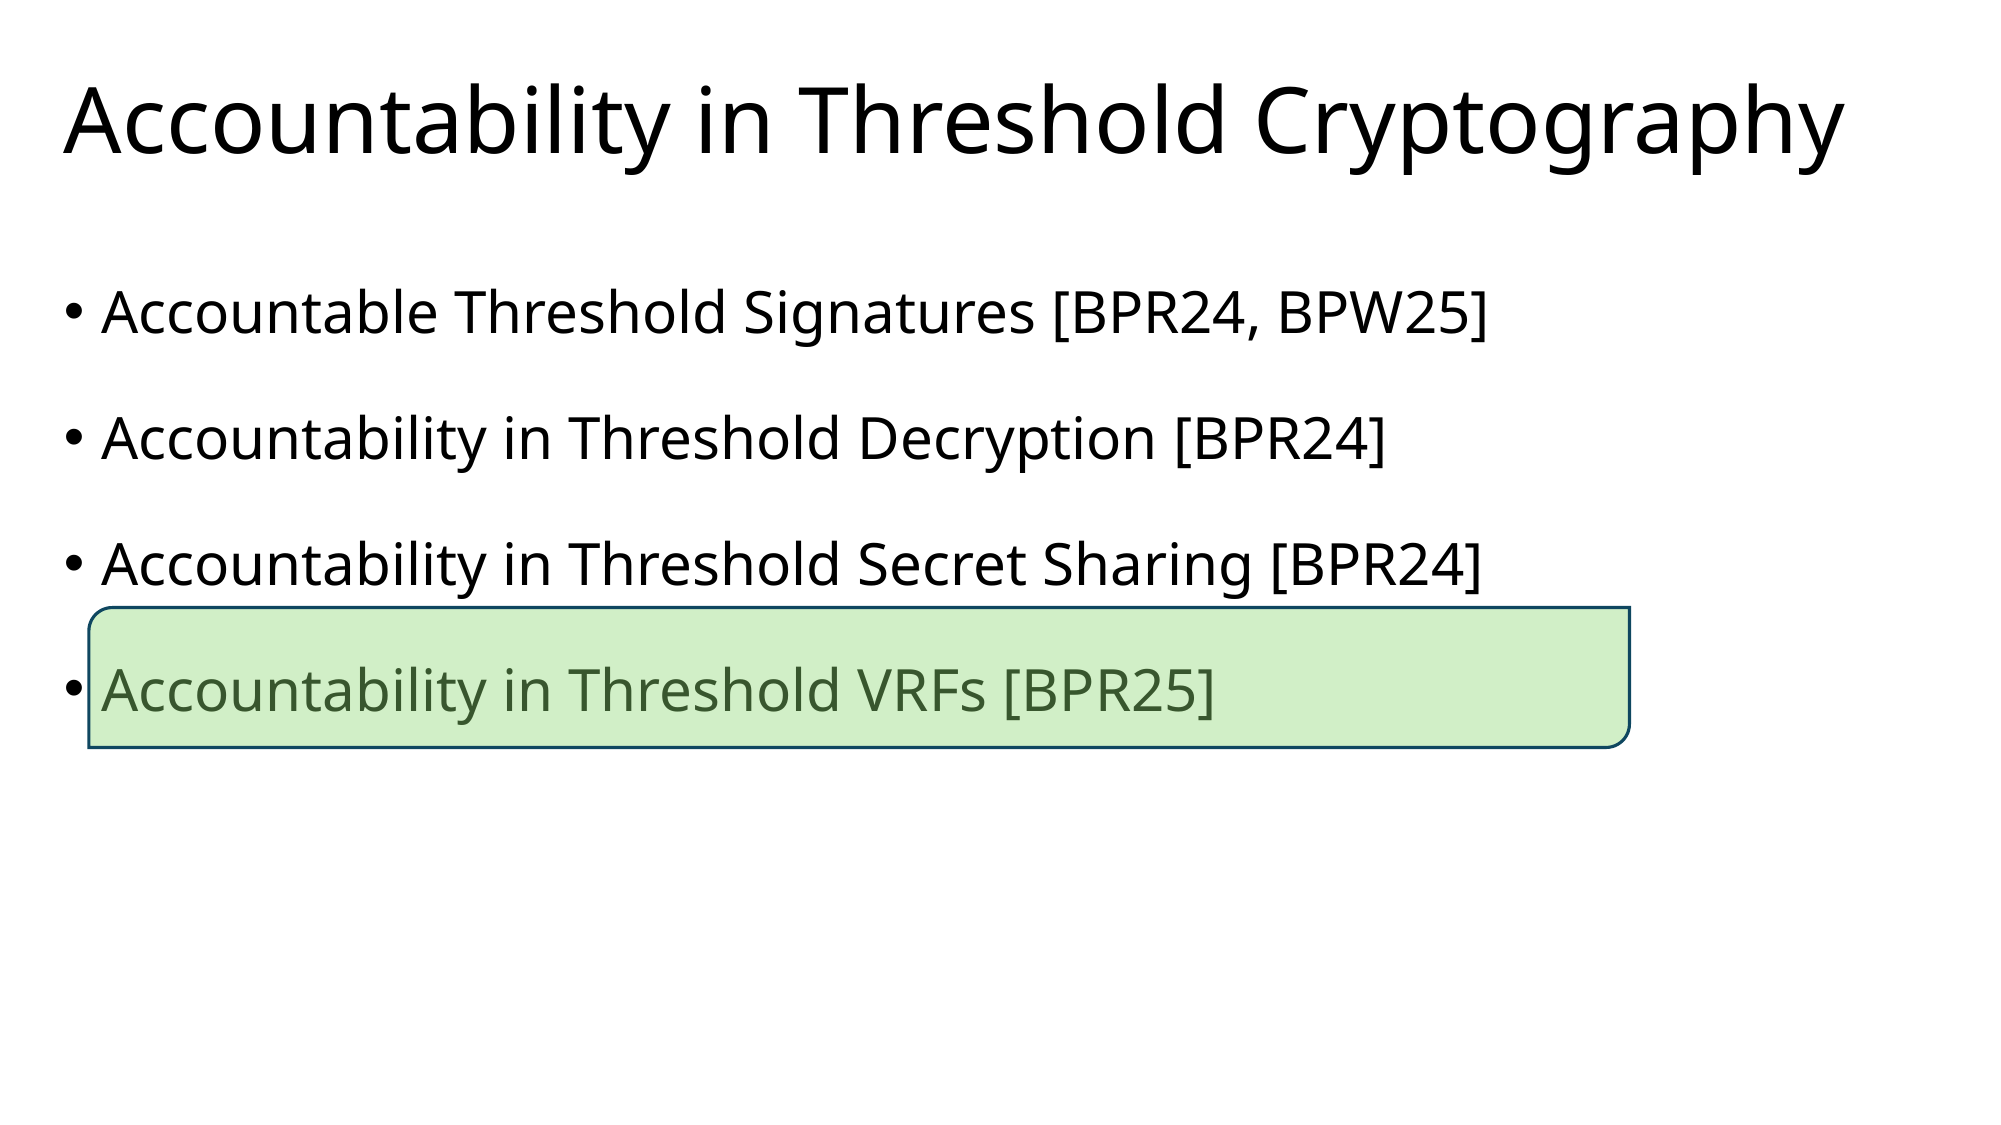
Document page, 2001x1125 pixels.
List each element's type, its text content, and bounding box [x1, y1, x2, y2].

text_box [87, 605, 1632, 750]
title Accountability in Threshold Cryptography [48, 15, 1878, 233]
list Accountable Threshold Signatures [BPR24, BPW25] Accountability in Threshold Decryption [BPR24] Accountability in Threshold Secret Sharing [BPR24] Accountability in Threshold VRFs [BPR25] [48, 233, 1774, 947]
